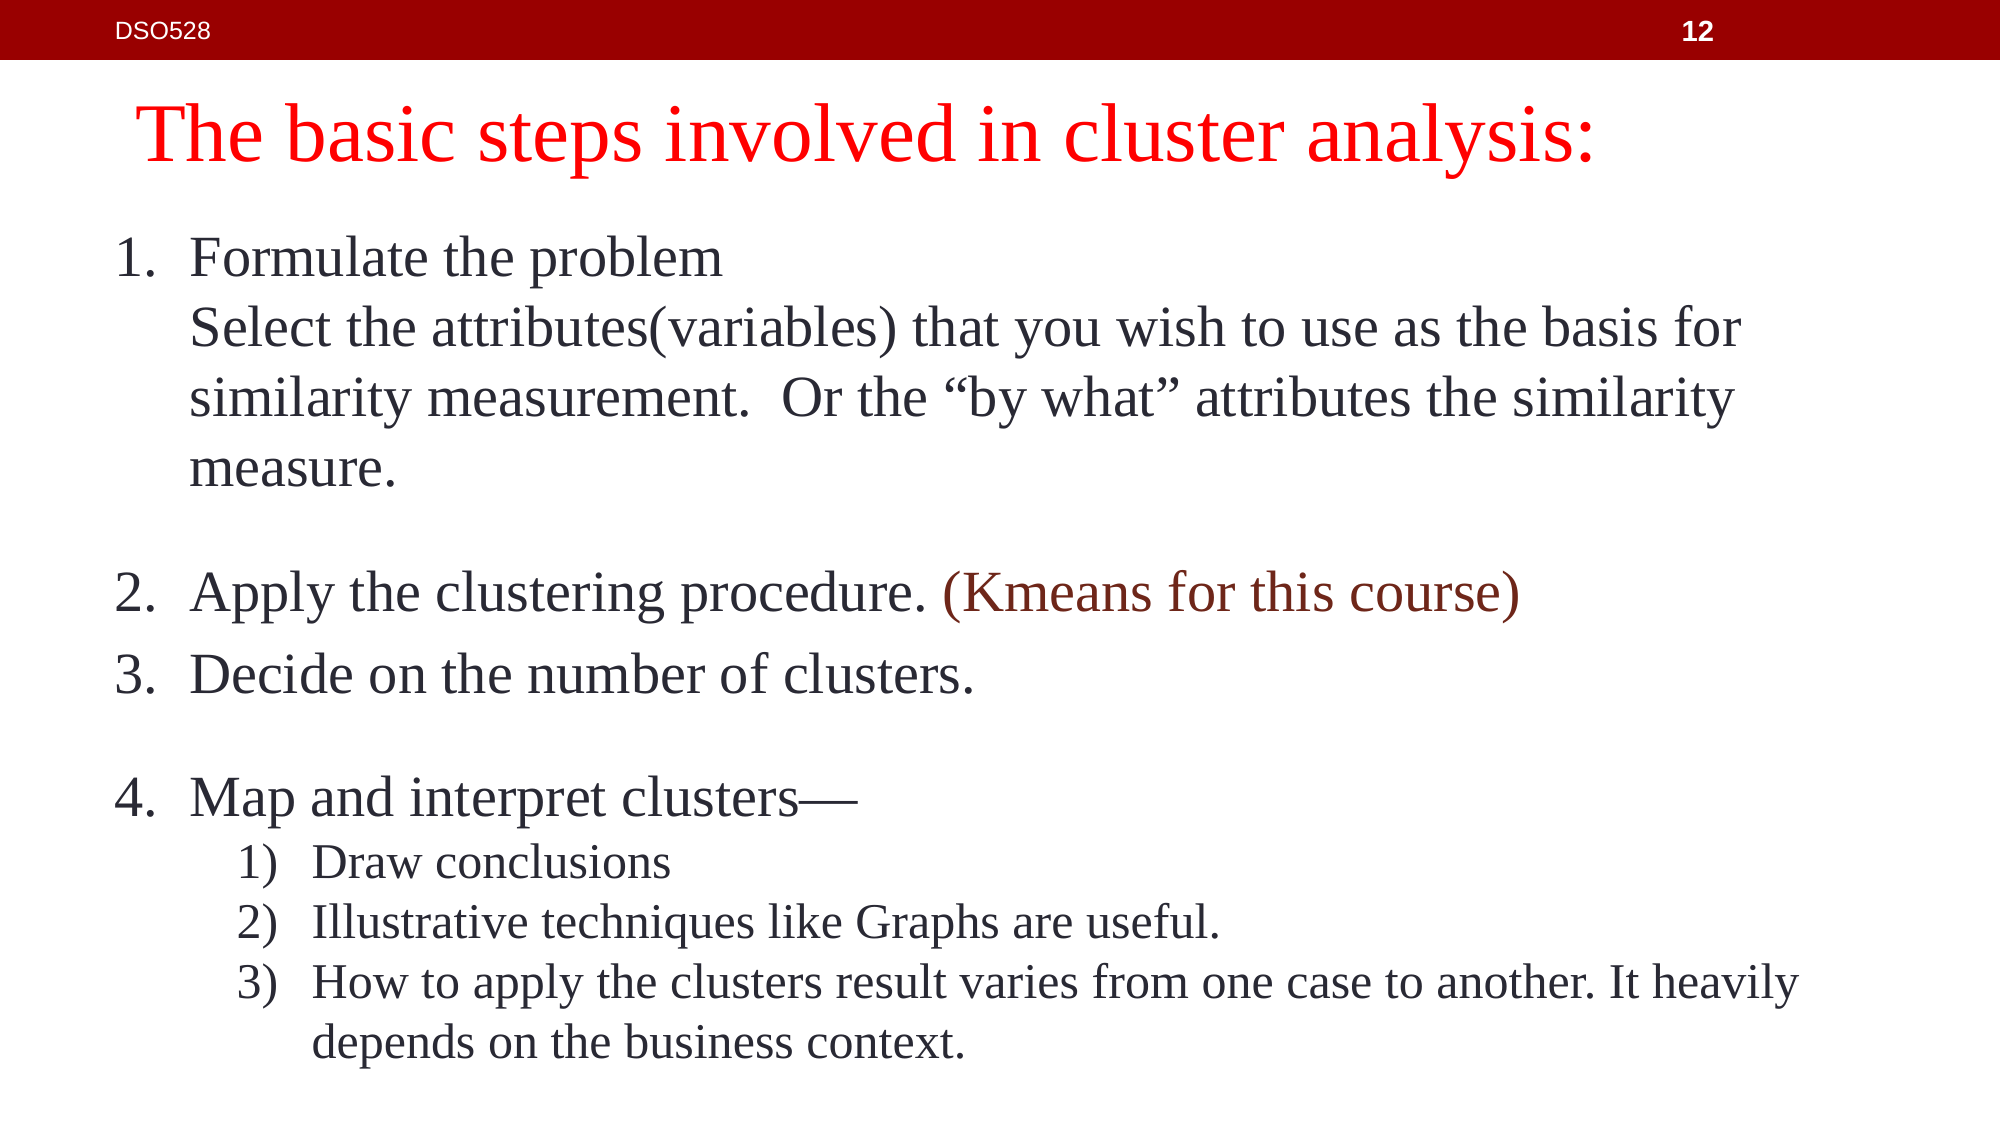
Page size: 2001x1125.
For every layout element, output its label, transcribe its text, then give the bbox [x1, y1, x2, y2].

slide_number DSO528 [99, 3, 734, 57]
text_box The basic steps involved in cluster analysis: Formulate the problem Select the attributes(variables) that you wish to use as the basis for similarity measurement. Or the “by what” attributes the similarity measure. Apply the clustering procedure. (Kmeans for this course) Decide on the number of clusters. Map and interpret clusters— Draw conclusions Illustrative techniques like Graphs are useful. How to apply the clusters result varies from one case to another. It heavily depends on the business context. [99, 70, 1900, 1076]
slide_number 12 [1666, 3, 1900, 57]
